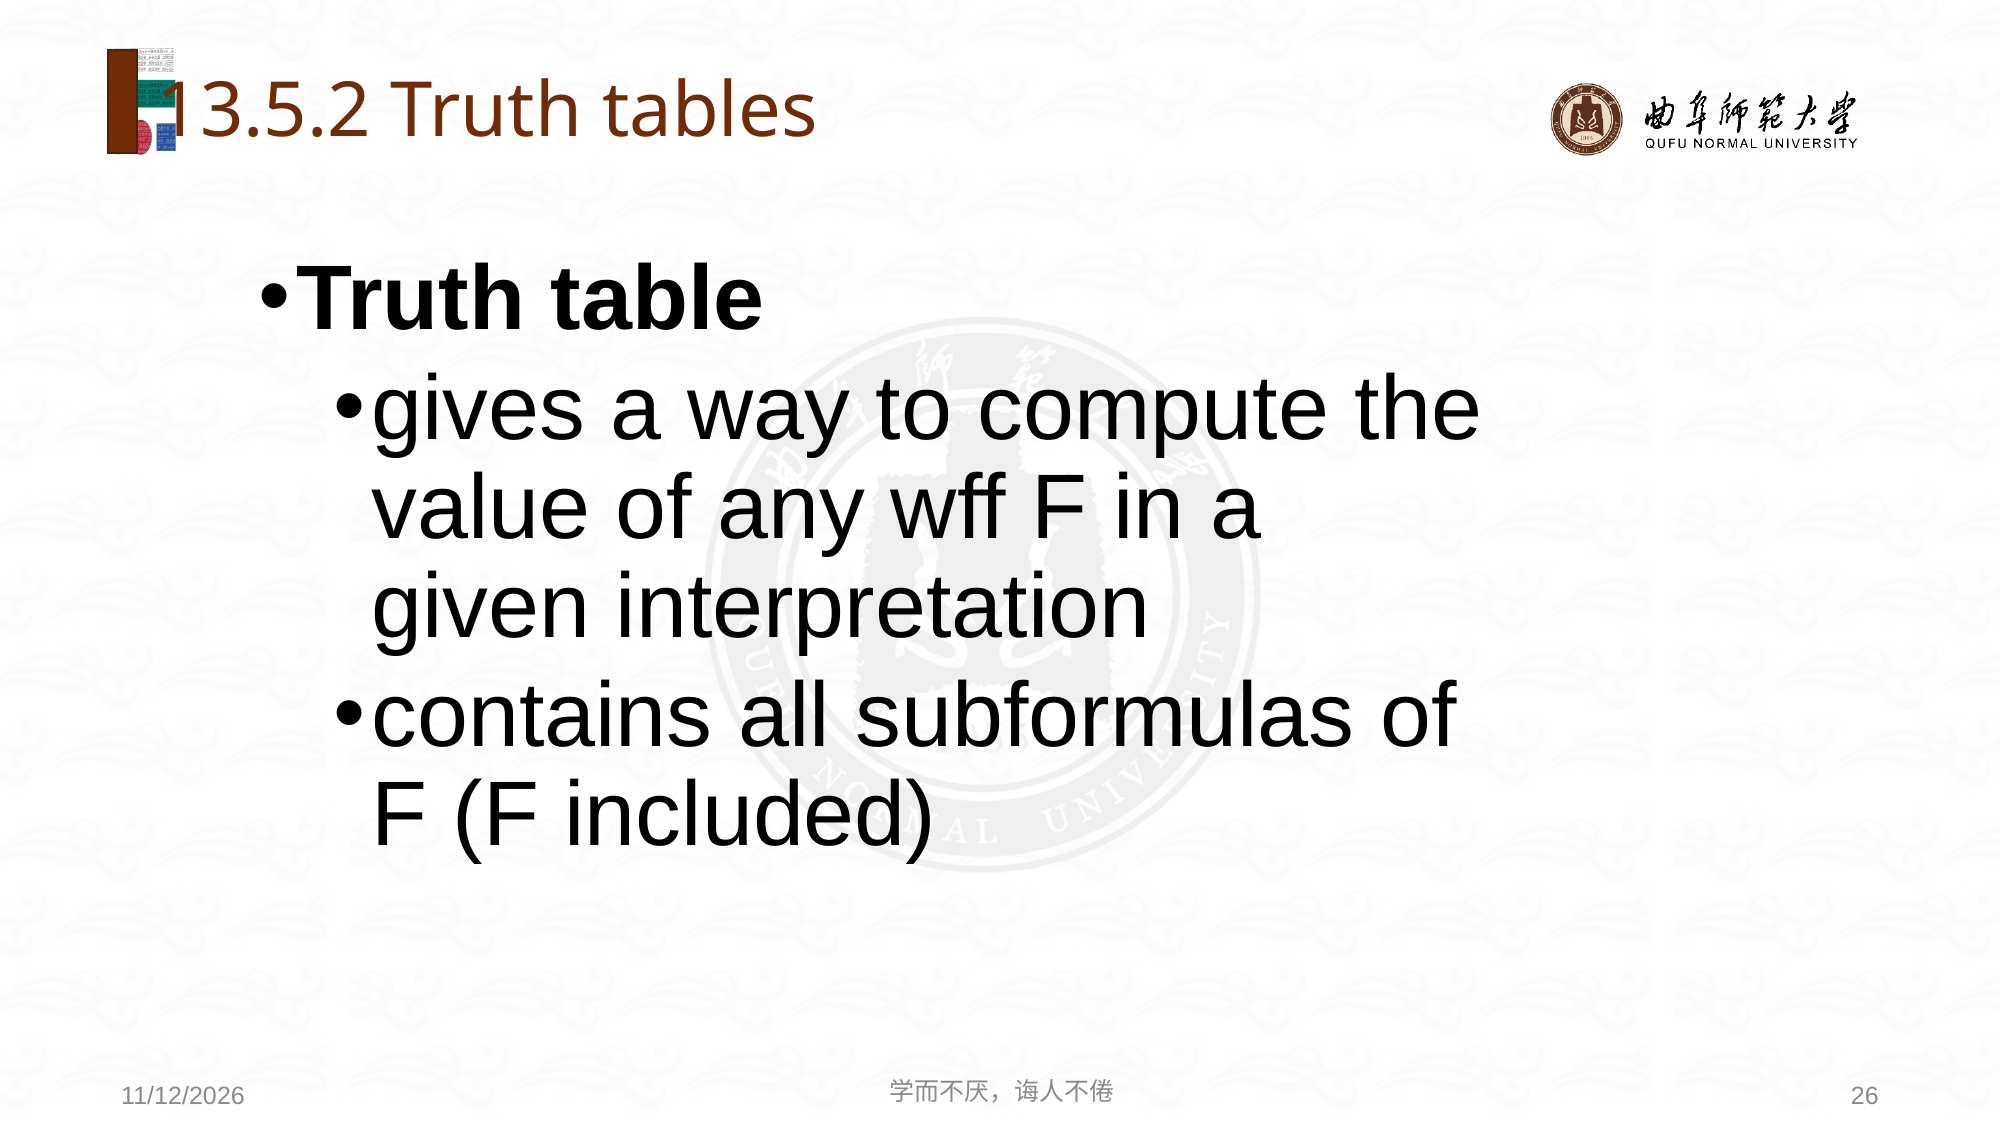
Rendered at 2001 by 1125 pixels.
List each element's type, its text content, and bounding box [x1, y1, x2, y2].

slide_number 26 [1443, 1065, 1894, 1125]
text_box Truth table gives a way to compute the value of any wff F in a given interpretation contains all subformulas of F (F included) [244, 243, 1519, 919]
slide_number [106, 1065, 557, 1125]
picture [1543, 75, 1894, 158]
footer 学而不厌，诲人不倦 [664, 1063, 1340, 1124]
picture [108, 46, 176, 161]
title 13.5.2 Truth tables [141, 62, 1367, 161]
